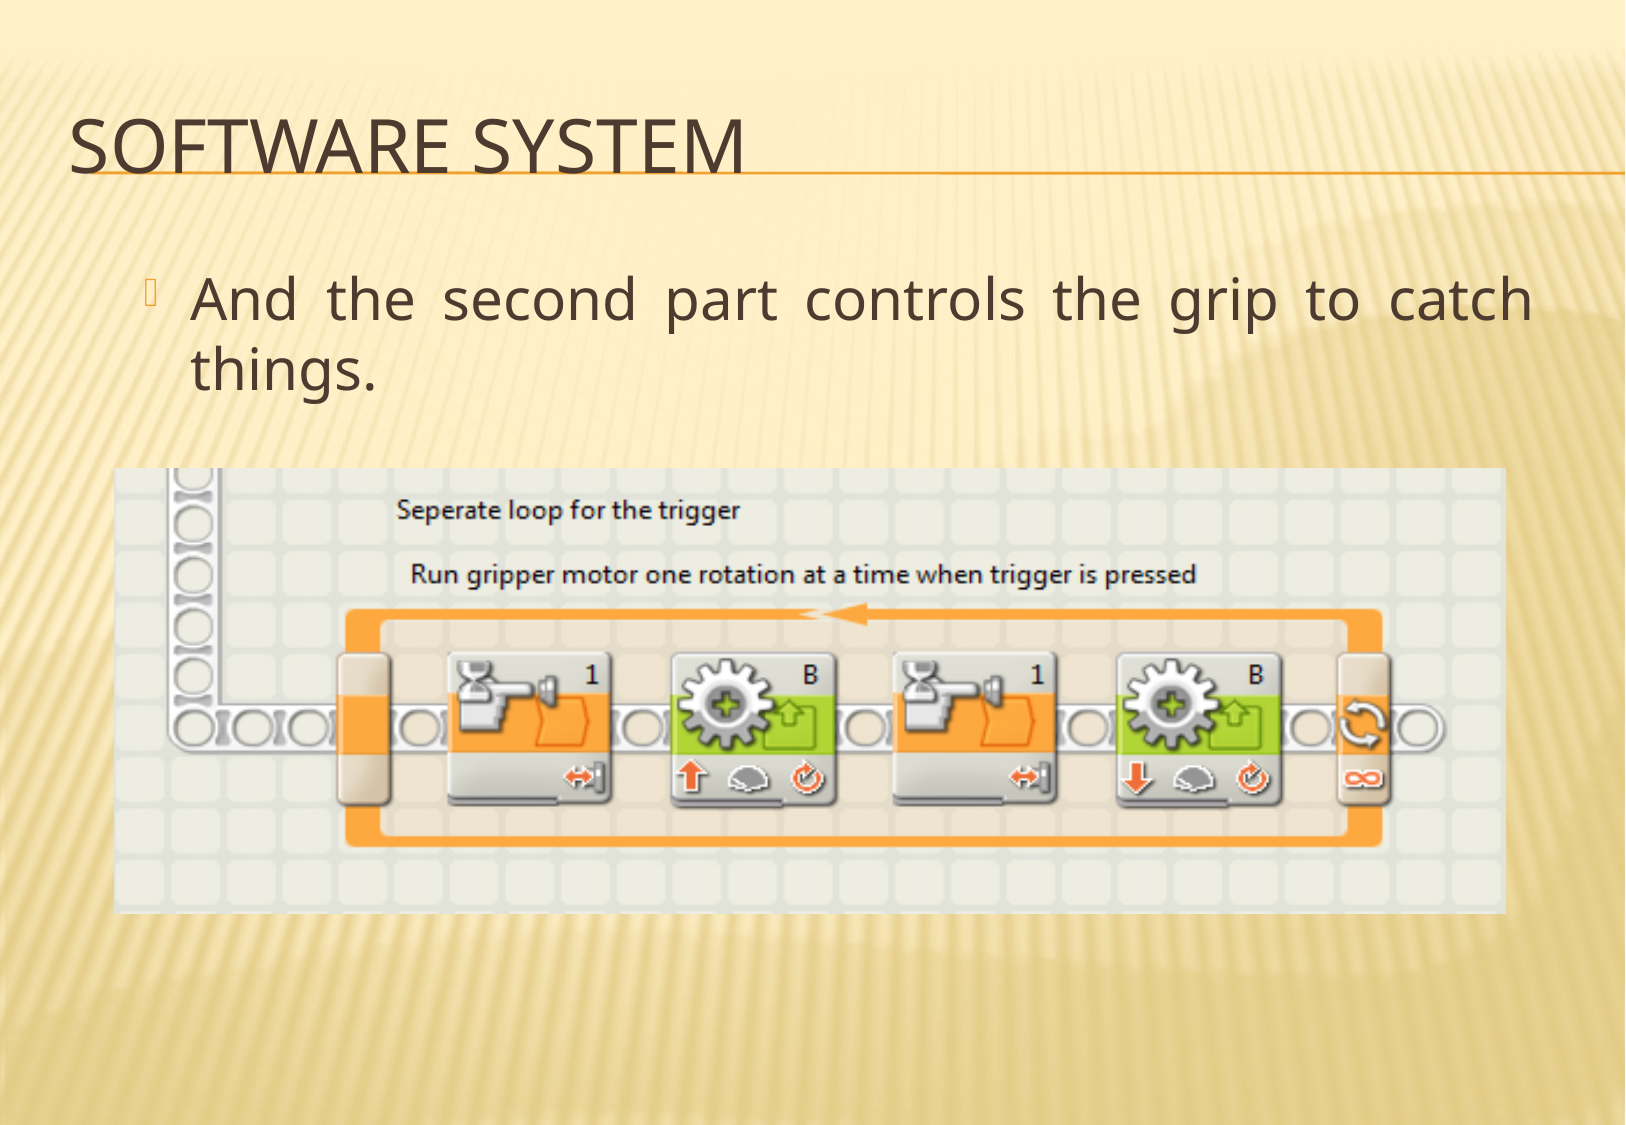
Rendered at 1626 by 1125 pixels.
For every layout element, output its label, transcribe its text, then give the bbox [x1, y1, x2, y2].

picture [113, 468, 1507, 915]
title Software system [54, 75, 1598, 213]
list And the second part controls the grip to catch things. [54, 254, 1549, 998]
